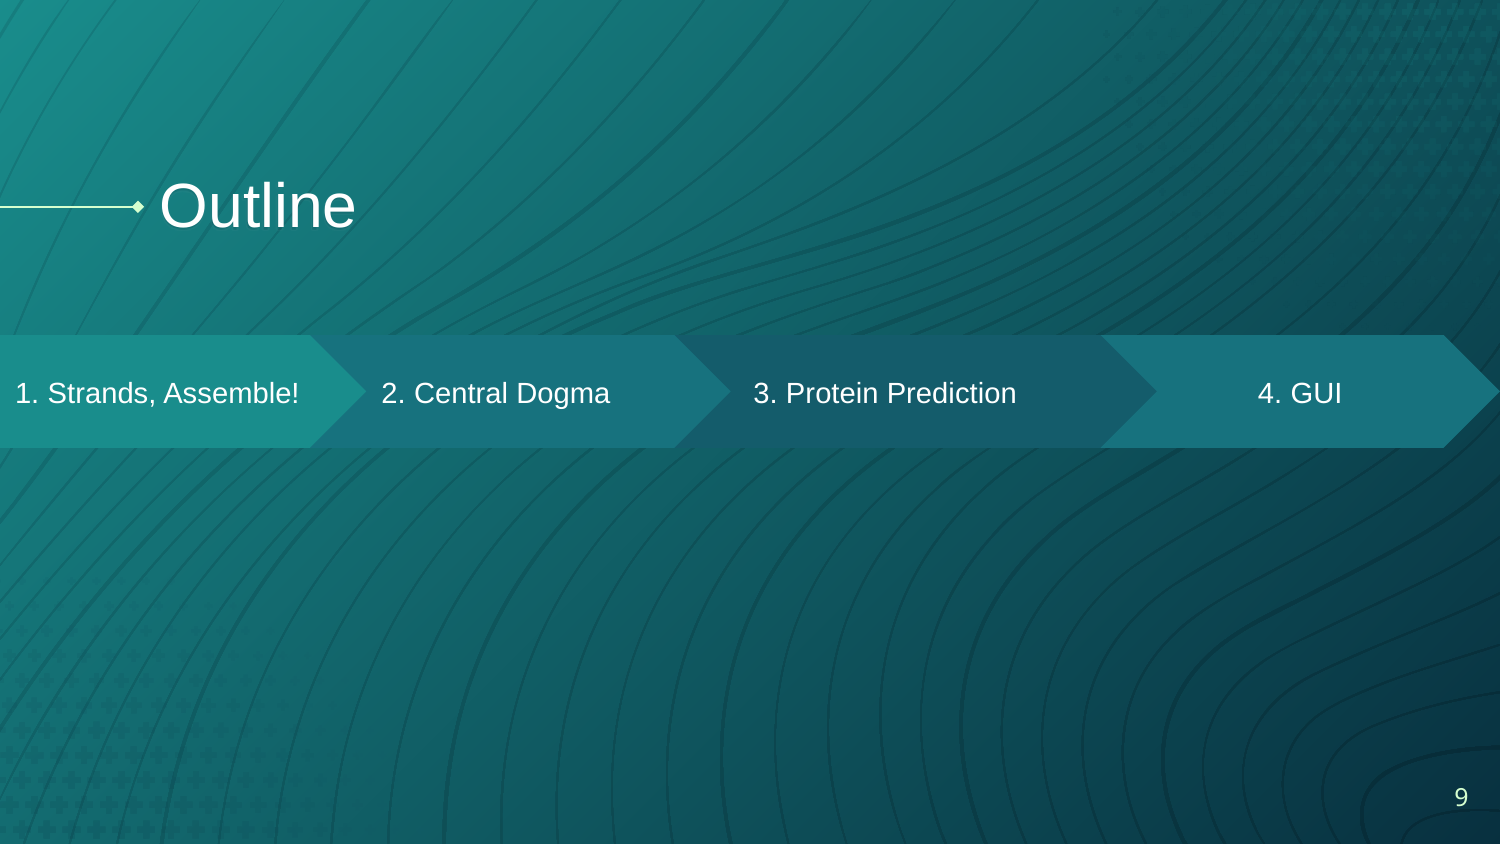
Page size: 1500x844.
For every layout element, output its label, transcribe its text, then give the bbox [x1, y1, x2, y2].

text_box 4. GUI [1100, 335, 1500, 448]
text_box 3. Protein Prediction [676, 335, 1156, 448]
slide_number 9 [1378, 766, 1469, 832]
text_box 2. Central Dogma [310, 335, 731, 448]
title Outline [159, 174, 1340, 240]
text_box 1. Strands, Assemble! [0, 335, 365, 448]
